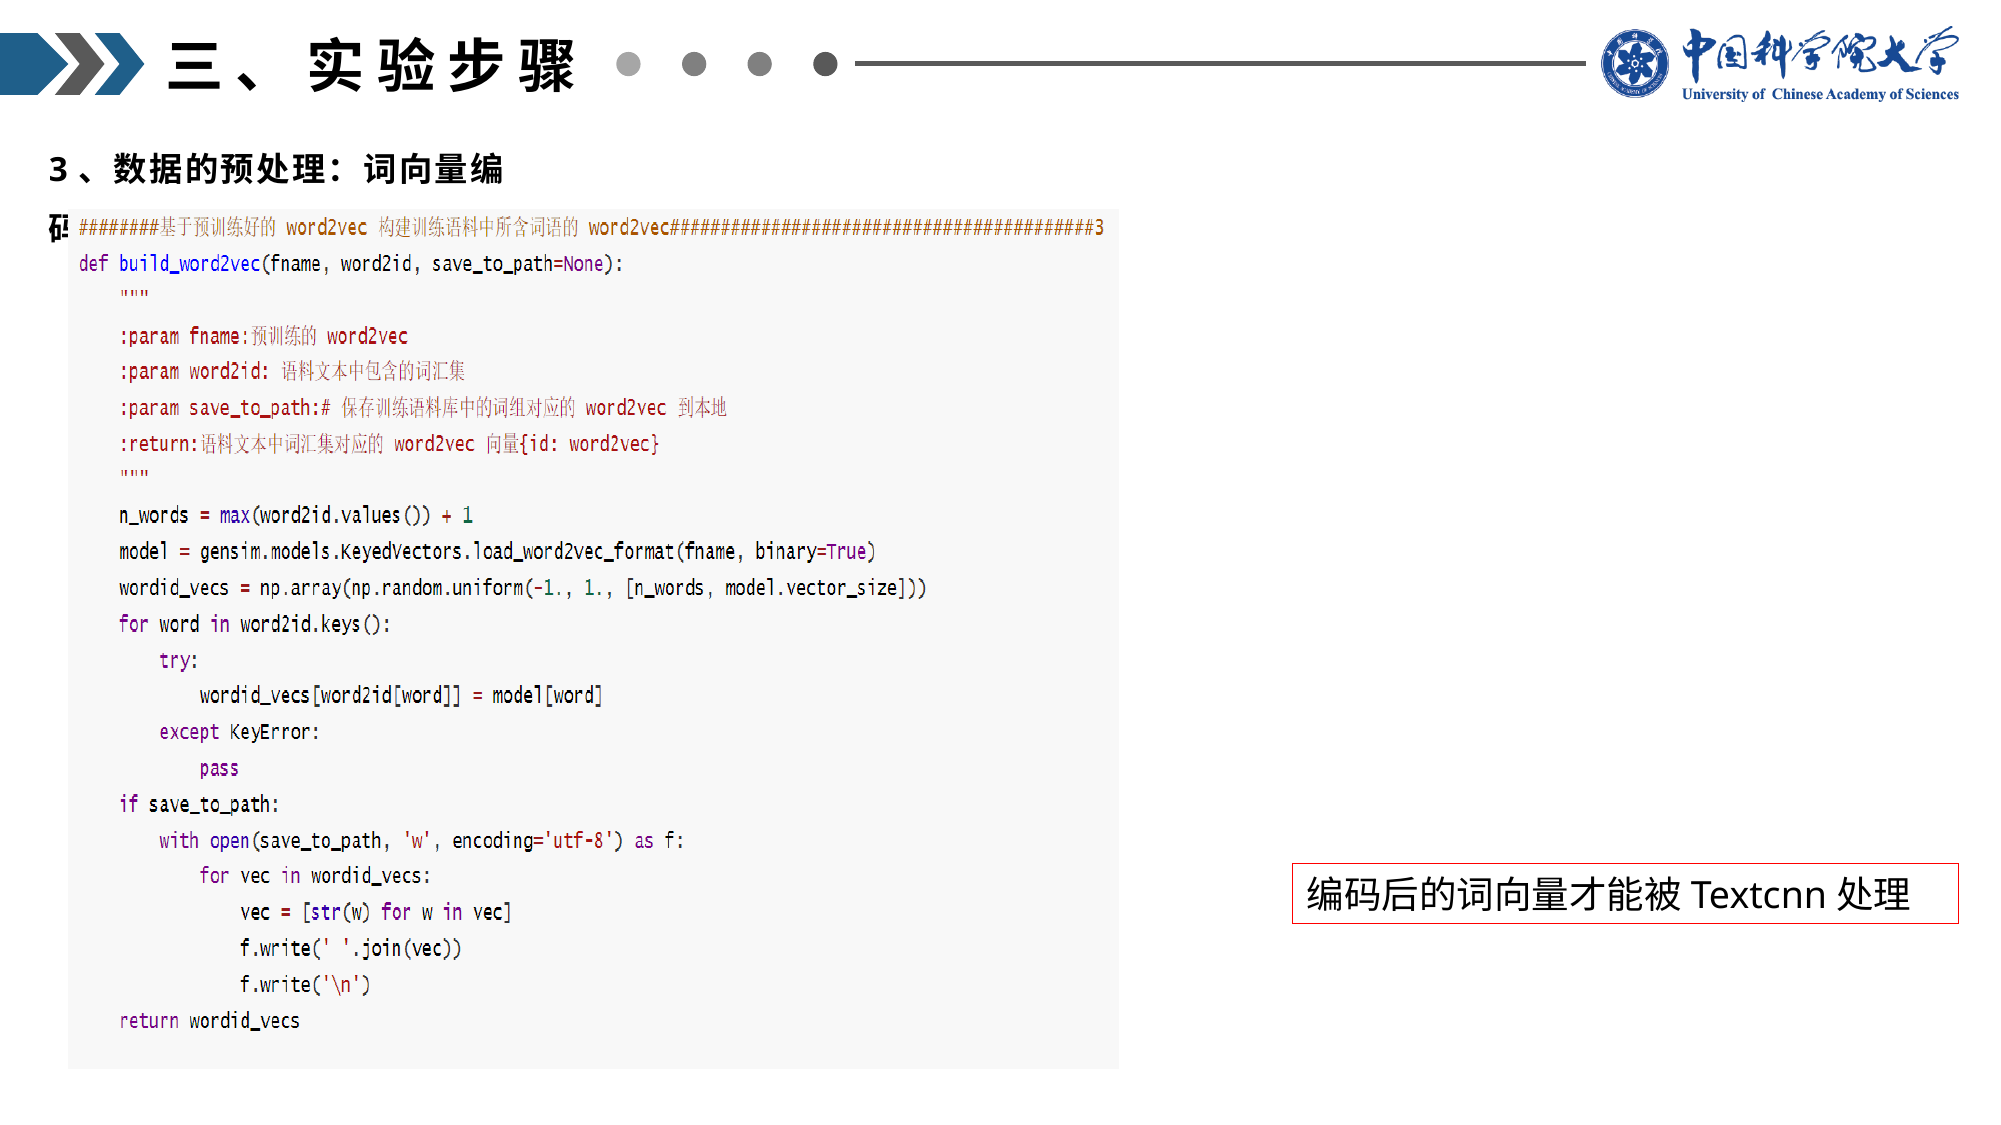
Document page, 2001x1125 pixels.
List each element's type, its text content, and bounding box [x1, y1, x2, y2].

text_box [0, 21, 1959, 108]
text_box 编码后的词向量才能被Textcnn处理 [1292, 863, 1959, 924]
text_box 3、数据的预处理：词向量编码 [34, 120, 520, 256]
picture [68, 209, 1119, 1069]
